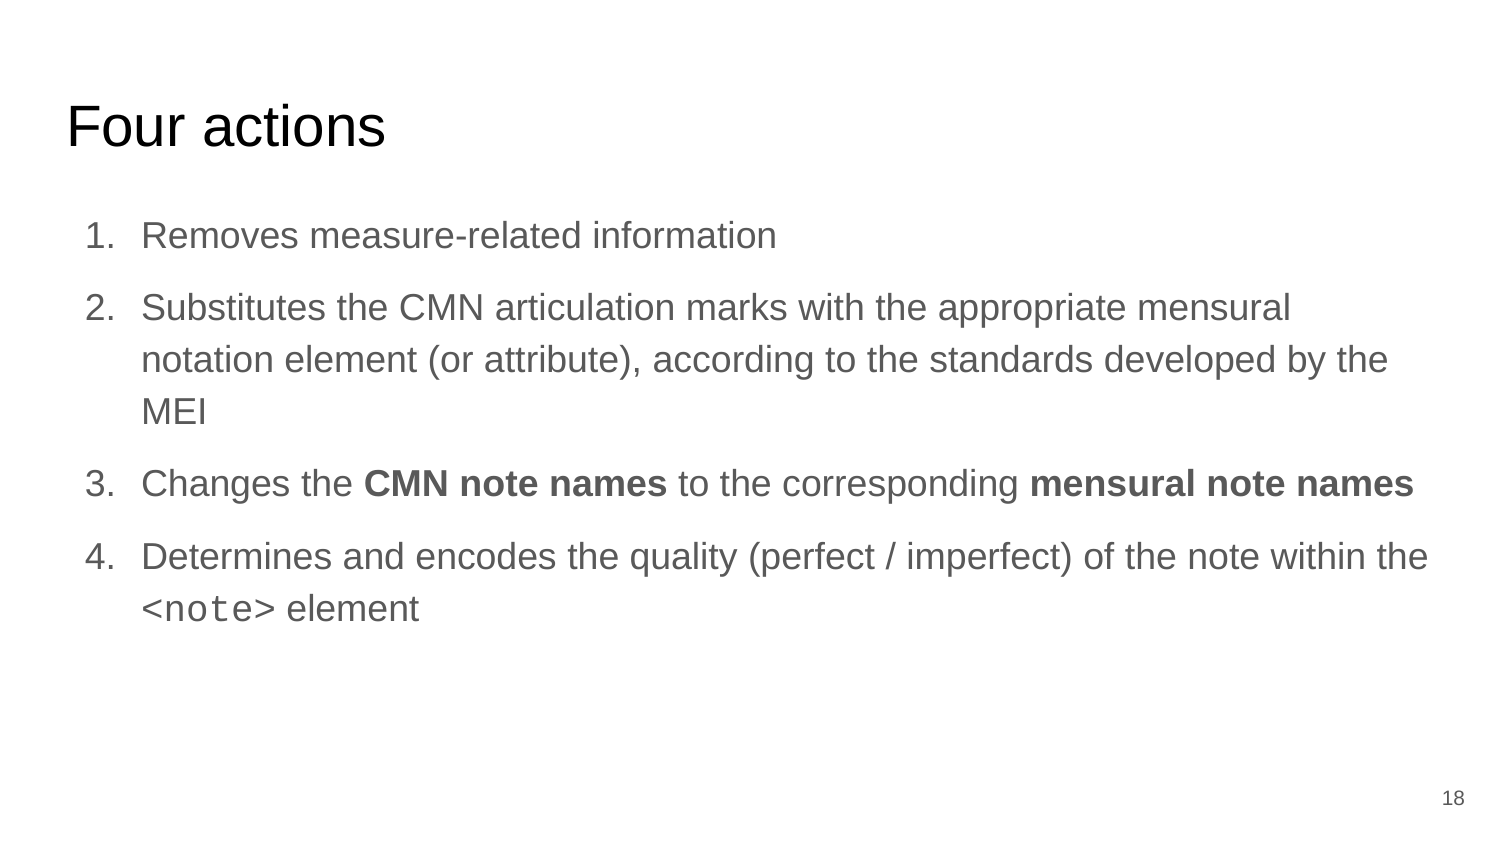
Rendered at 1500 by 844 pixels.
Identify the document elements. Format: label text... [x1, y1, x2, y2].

slide_number 18 [1389, 764, 1480, 830]
list Removes measure-related information Substitutes the CMN articulation marks with the appropriate mensural notation element (or attribute), according to the standards developed by the MEI Changes the CMN note names to the corresponding mensural note names Determines and encodes the quality (perfect / imperfect) of the note within the <note> element [51, 189, 1449, 750]
title Four actions [51, 72, 1449, 167]
